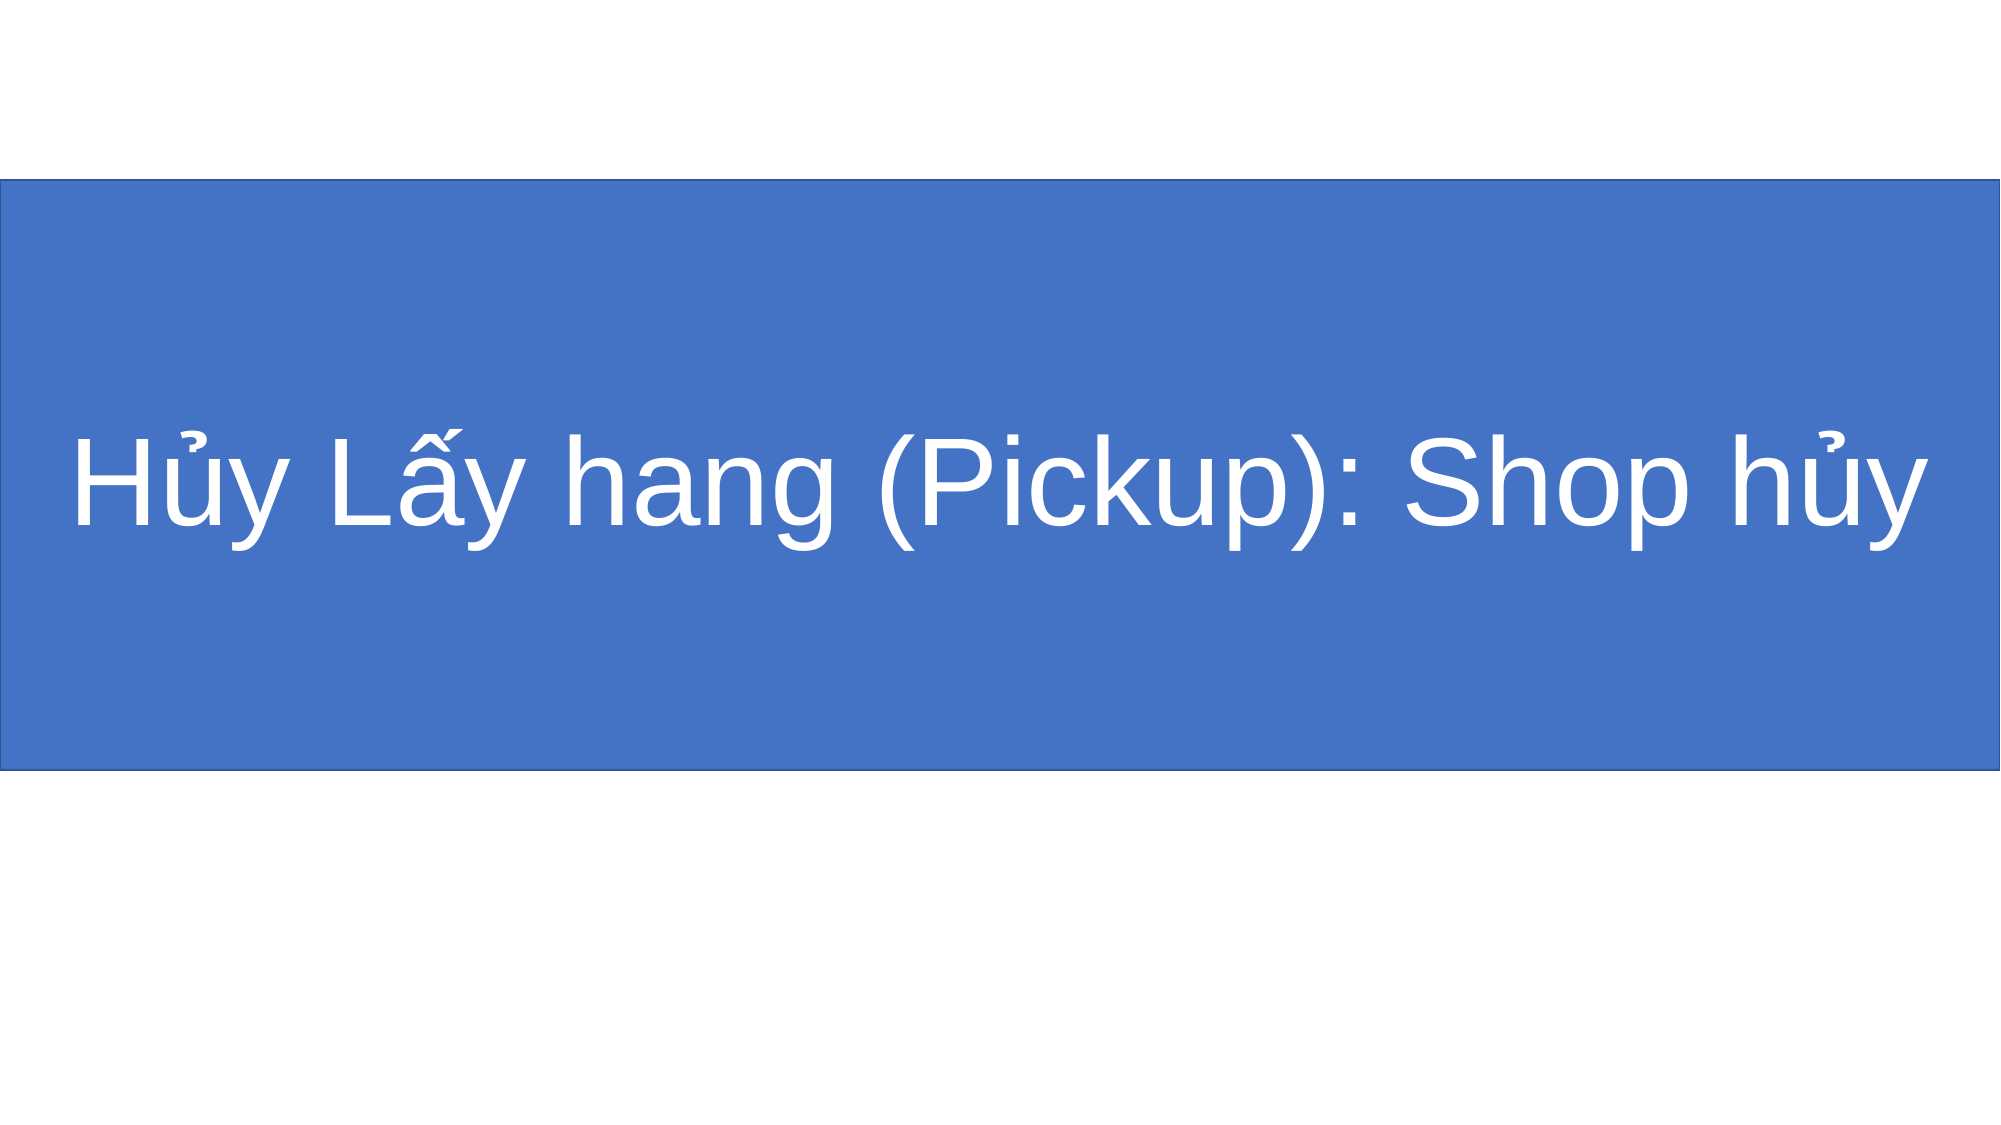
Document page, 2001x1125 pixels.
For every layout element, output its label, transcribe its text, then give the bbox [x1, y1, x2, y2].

text_box Hủy Lấy hang (Pickup): Shop hủy [0, 179, 2000, 771]
